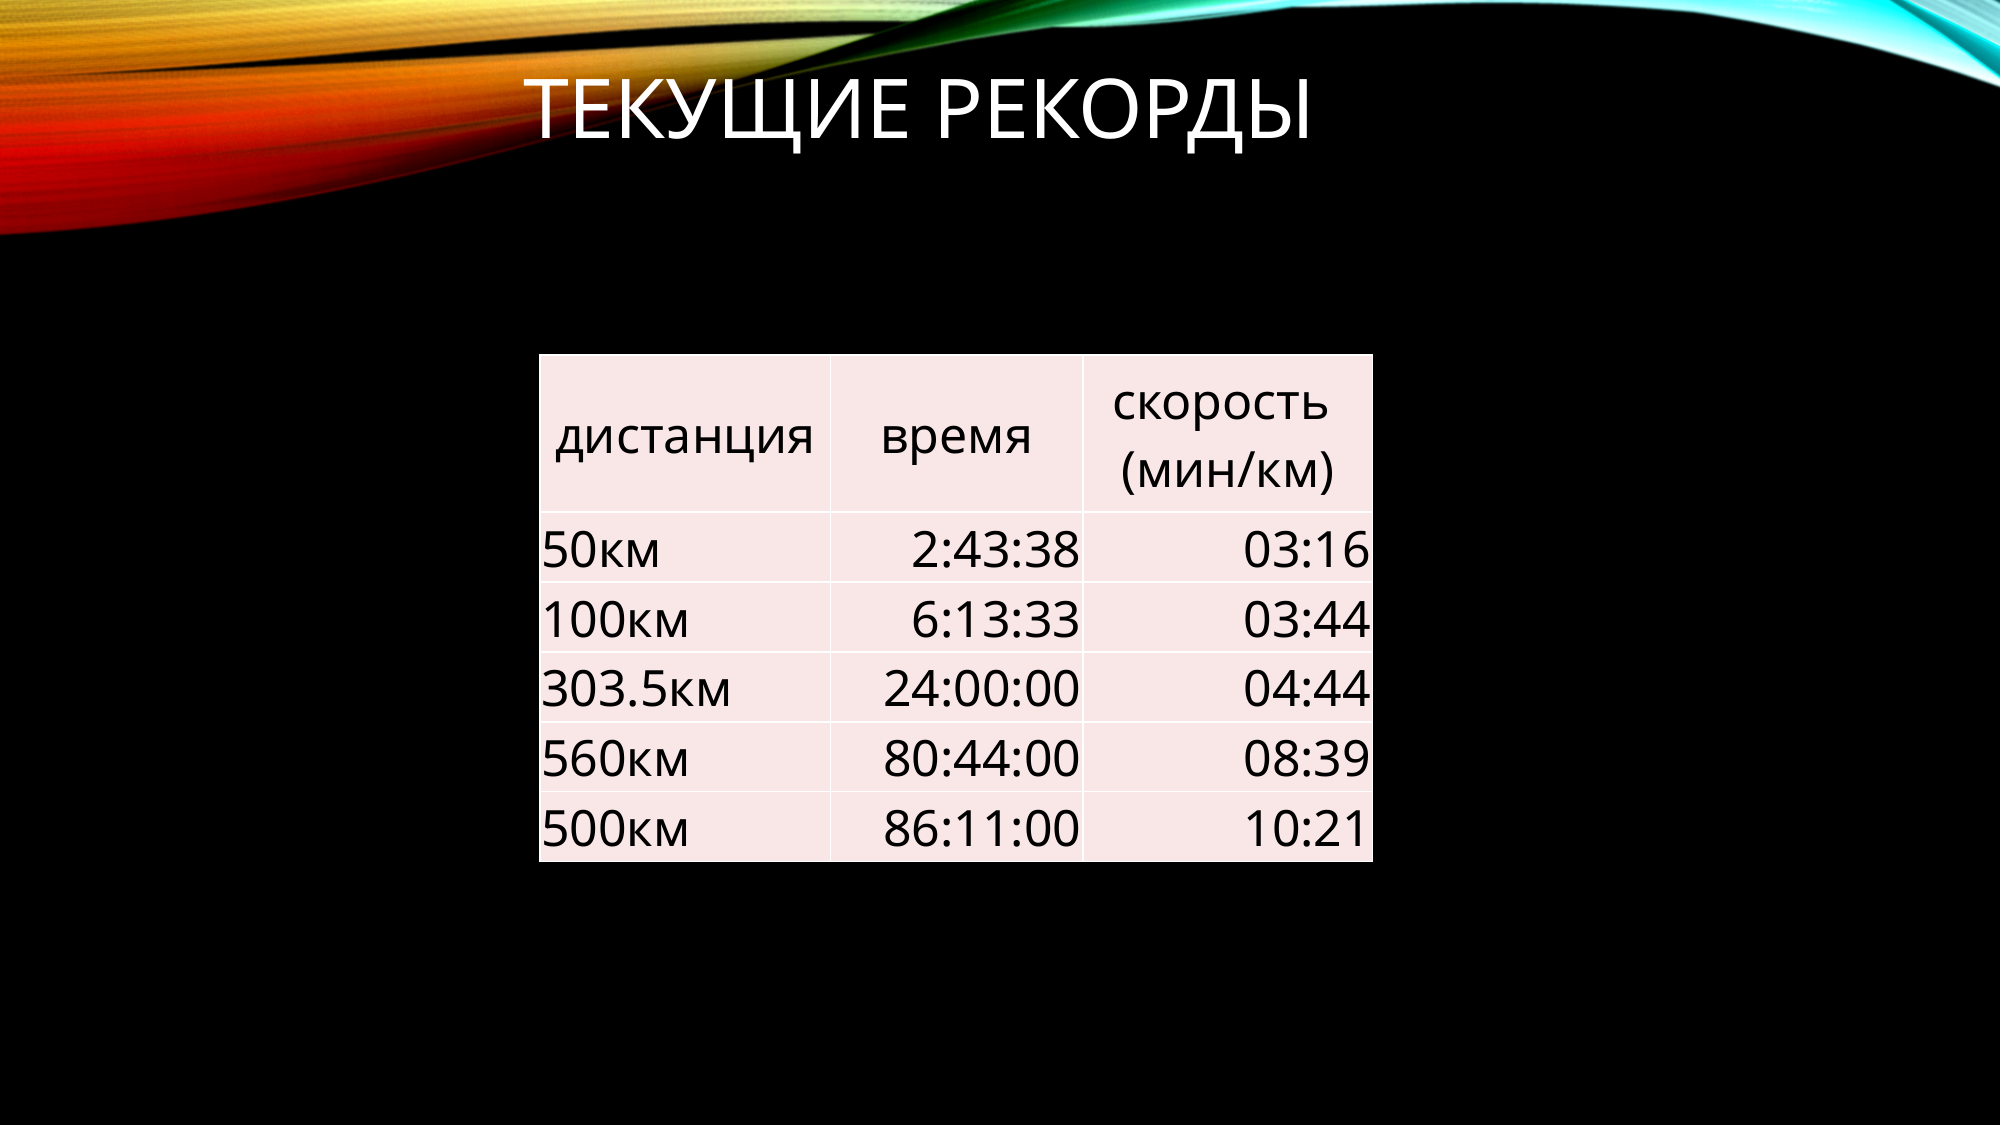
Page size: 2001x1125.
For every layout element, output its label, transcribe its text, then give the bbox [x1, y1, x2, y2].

table_cell 303.5км [541, 653, 830, 721]
table_cell 10:21 [1084, 792, 1372, 861]
table_cell 08:39 [1084, 723, 1372, 791]
picture [0, 0, 2000, 237]
table_cell 6:13:33 [831, 583, 1082, 651]
table_cell 2:43:38 [831, 513, 1082, 581]
table_cell 560км [541, 723, 830, 791]
table_cell 100км [541, 583, 830, 651]
table_cell 03:44 [1084, 583, 1372, 651]
table_header дистанция [541, 356, 830, 511]
table_header скорость (мин/км) [1084, 356, 1372, 511]
table_cell 50км [541, 513, 830, 581]
table_cell 86:11:00 [831, 792, 1082, 861]
table_cell 04:44 [1084, 653, 1372, 721]
table_cell 80:44:00 [831, 723, 1082, 791]
table_header время [831, 356, 1082, 511]
title Текущие рекорды [206, 60, 1331, 165]
table_cell 03:16 [1084, 513, 1372, 581]
table_cell 24:00:00 [831, 653, 1082, 721]
table_cell 500км [541, 792, 830, 861]
